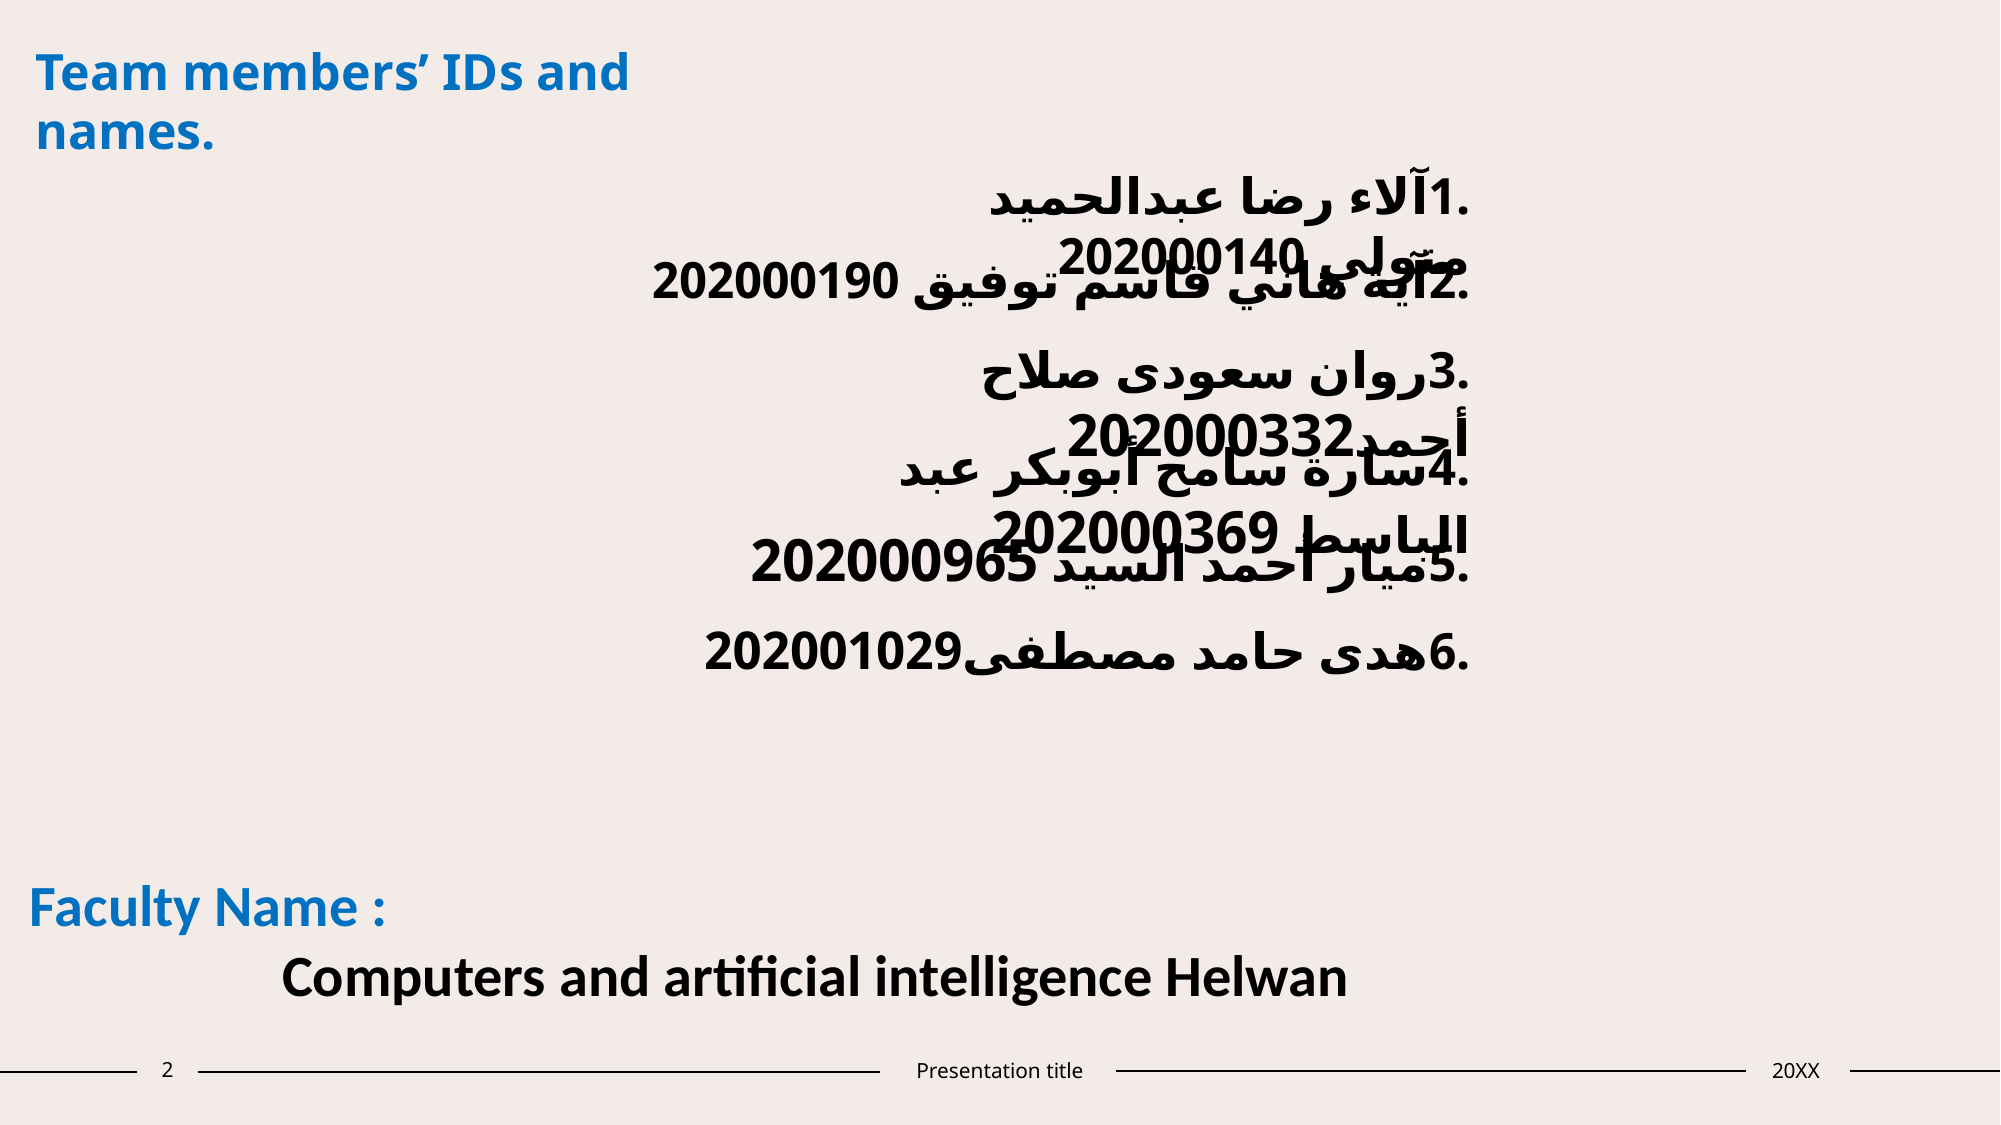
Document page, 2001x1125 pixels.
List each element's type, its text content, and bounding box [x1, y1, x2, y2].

text_box .5ميار أحمد السيد 202000965 [512, 516, 1486, 610]
title Faculty Name : Computers and artificial intelligence Helwan [8, 860, 1510, 1067]
text_box Team members’ IDs and names. [20, 32, 717, 168]
text_box .1آلاء رضا عبدالحميد متولي 202000140 [611, 157, 1486, 241]
slide_number 20XX [1743, 1050, 1849, 1091]
slide_number 2 [137, 1050, 198, 1091]
footer Presentation title [879, 1050, 1120, 1091]
text_box .3روان سعودى صلاح أحمد202000332 [611, 330, 1486, 427]
text_box .2آية هاني قاسم توفيق 202000190 [551, 241, 1486, 377]
text_box .6هدى حامد مصطفى202001029 [494, 610, 1486, 748]
text_box .4سارة سامح أبوبكر عبد الباسط 202000369 [551, 427, 1486, 516]
